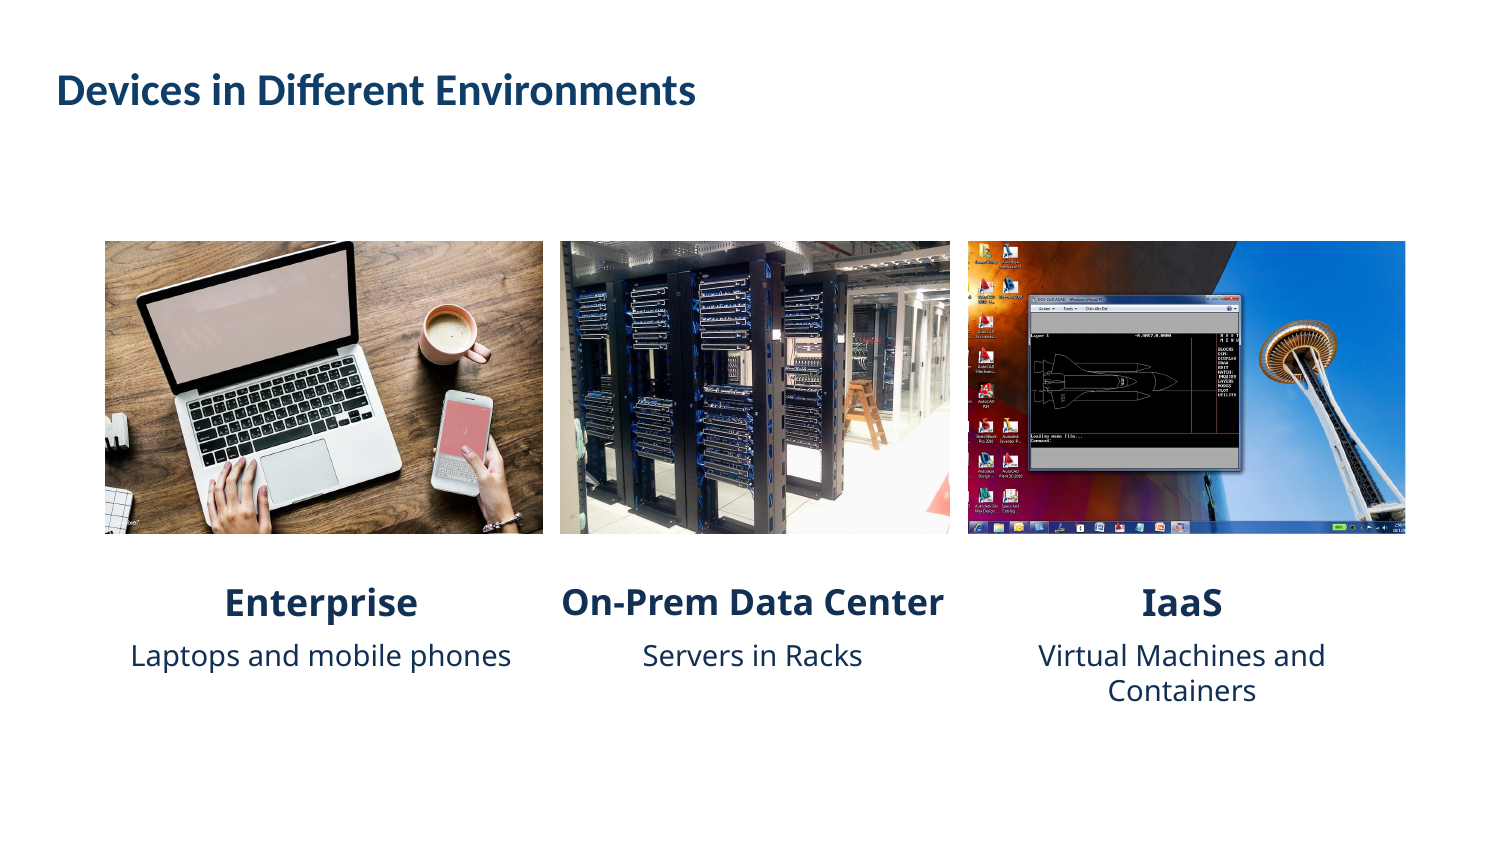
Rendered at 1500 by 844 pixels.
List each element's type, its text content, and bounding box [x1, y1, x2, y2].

title Devices in Different Environments [56, 51, 1444, 122]
list Virtual Machines and Containers [977, 629, 1392, 748]
picture [104, 241, 543, 534]
list Laptops and mobile phones [116, 629, 531, 699]
picture [967, 241, 1462, 534]
list IaaS [977, 571, 1392, 629]
list On-Prem Data Center [547, 571, 963, 629]
picture [560, 241, 950, 534]
list Enterprise [116, 571, 531, 629]
list Servers in Racks [547, 629, 963, 699]
